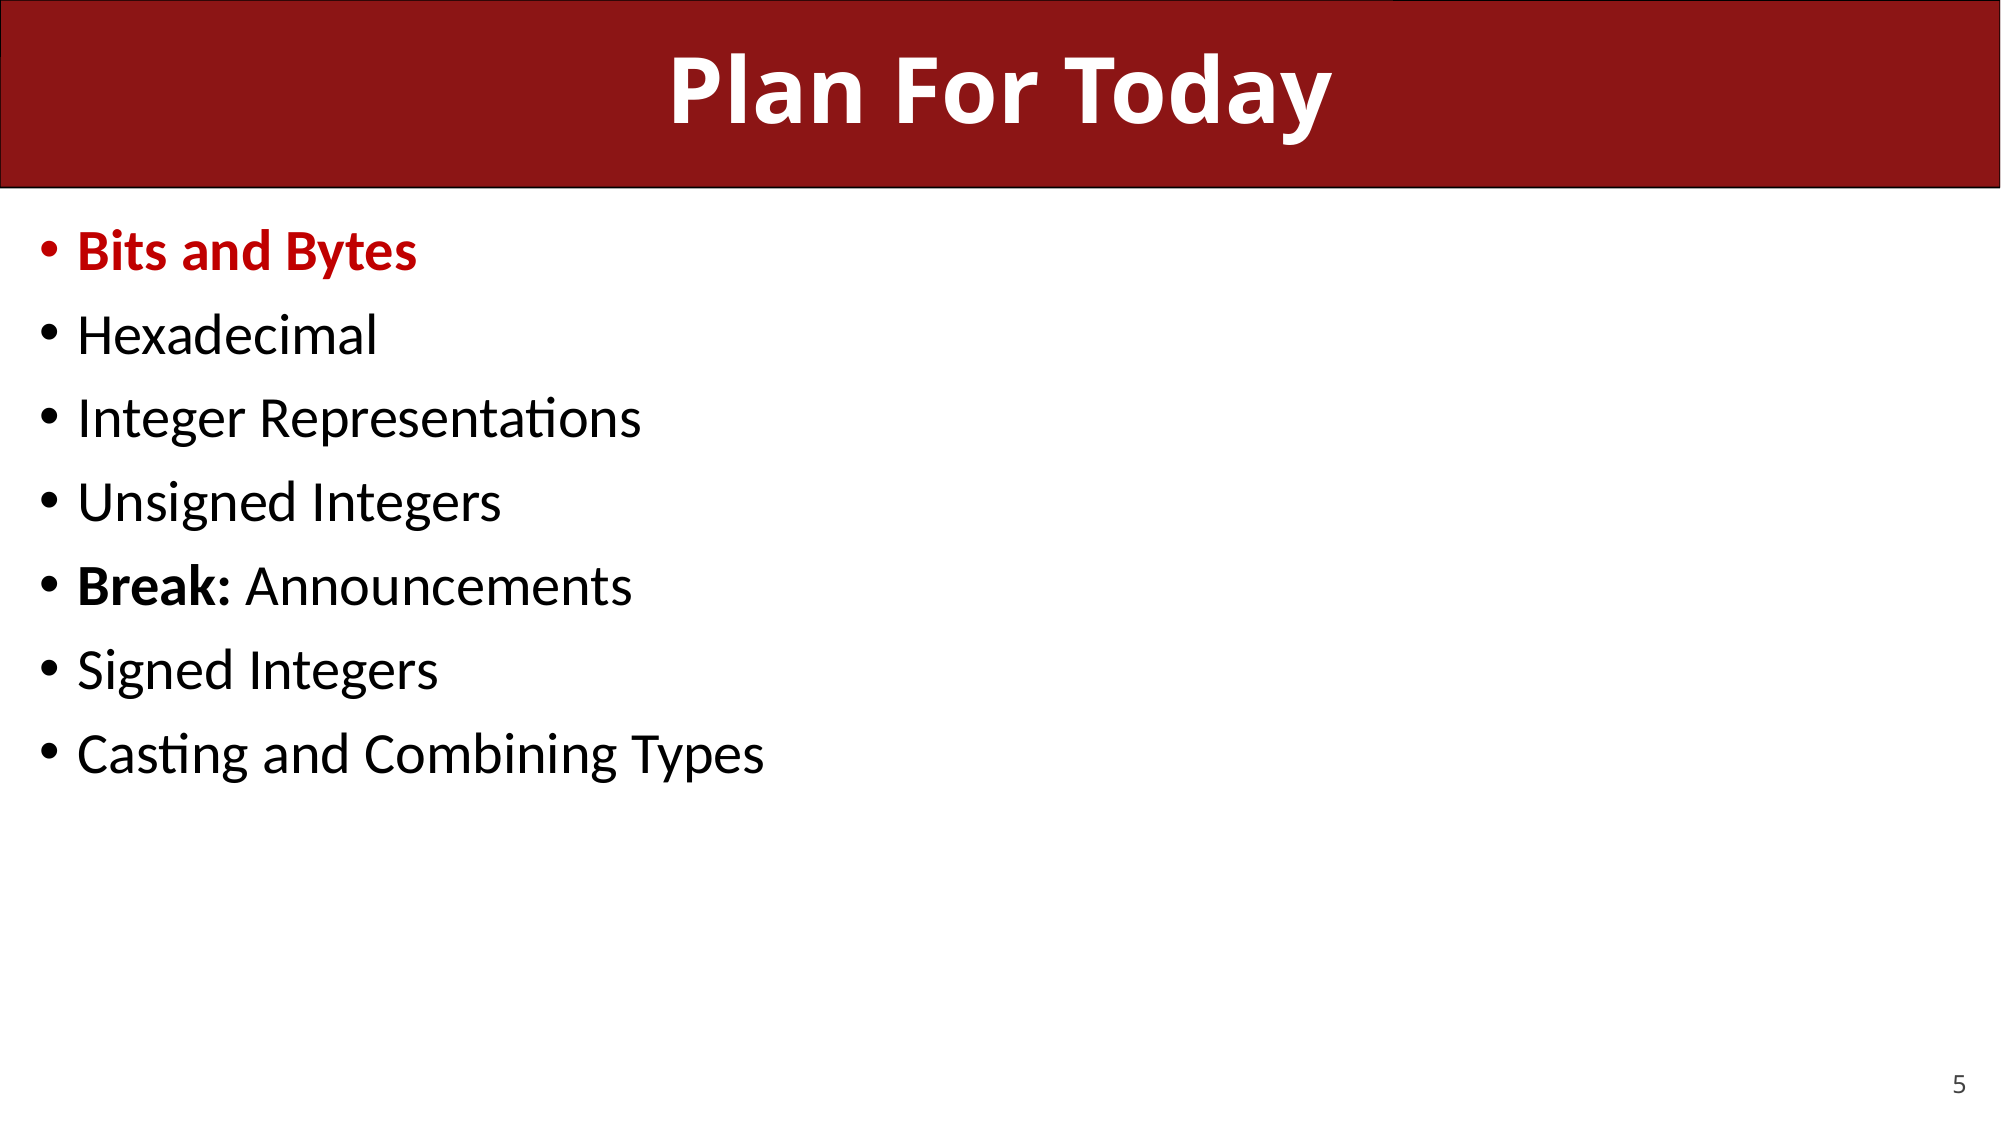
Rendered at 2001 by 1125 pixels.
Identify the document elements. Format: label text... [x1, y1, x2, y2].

list Bits and Bytes Hexadecimal Integer Representations Unsigned Integers Break: Announcements Signed Integers Casting and Combining Types [24, 212, 1963, 1063]
title Plan For Today [75, 0, 1925, 188]
